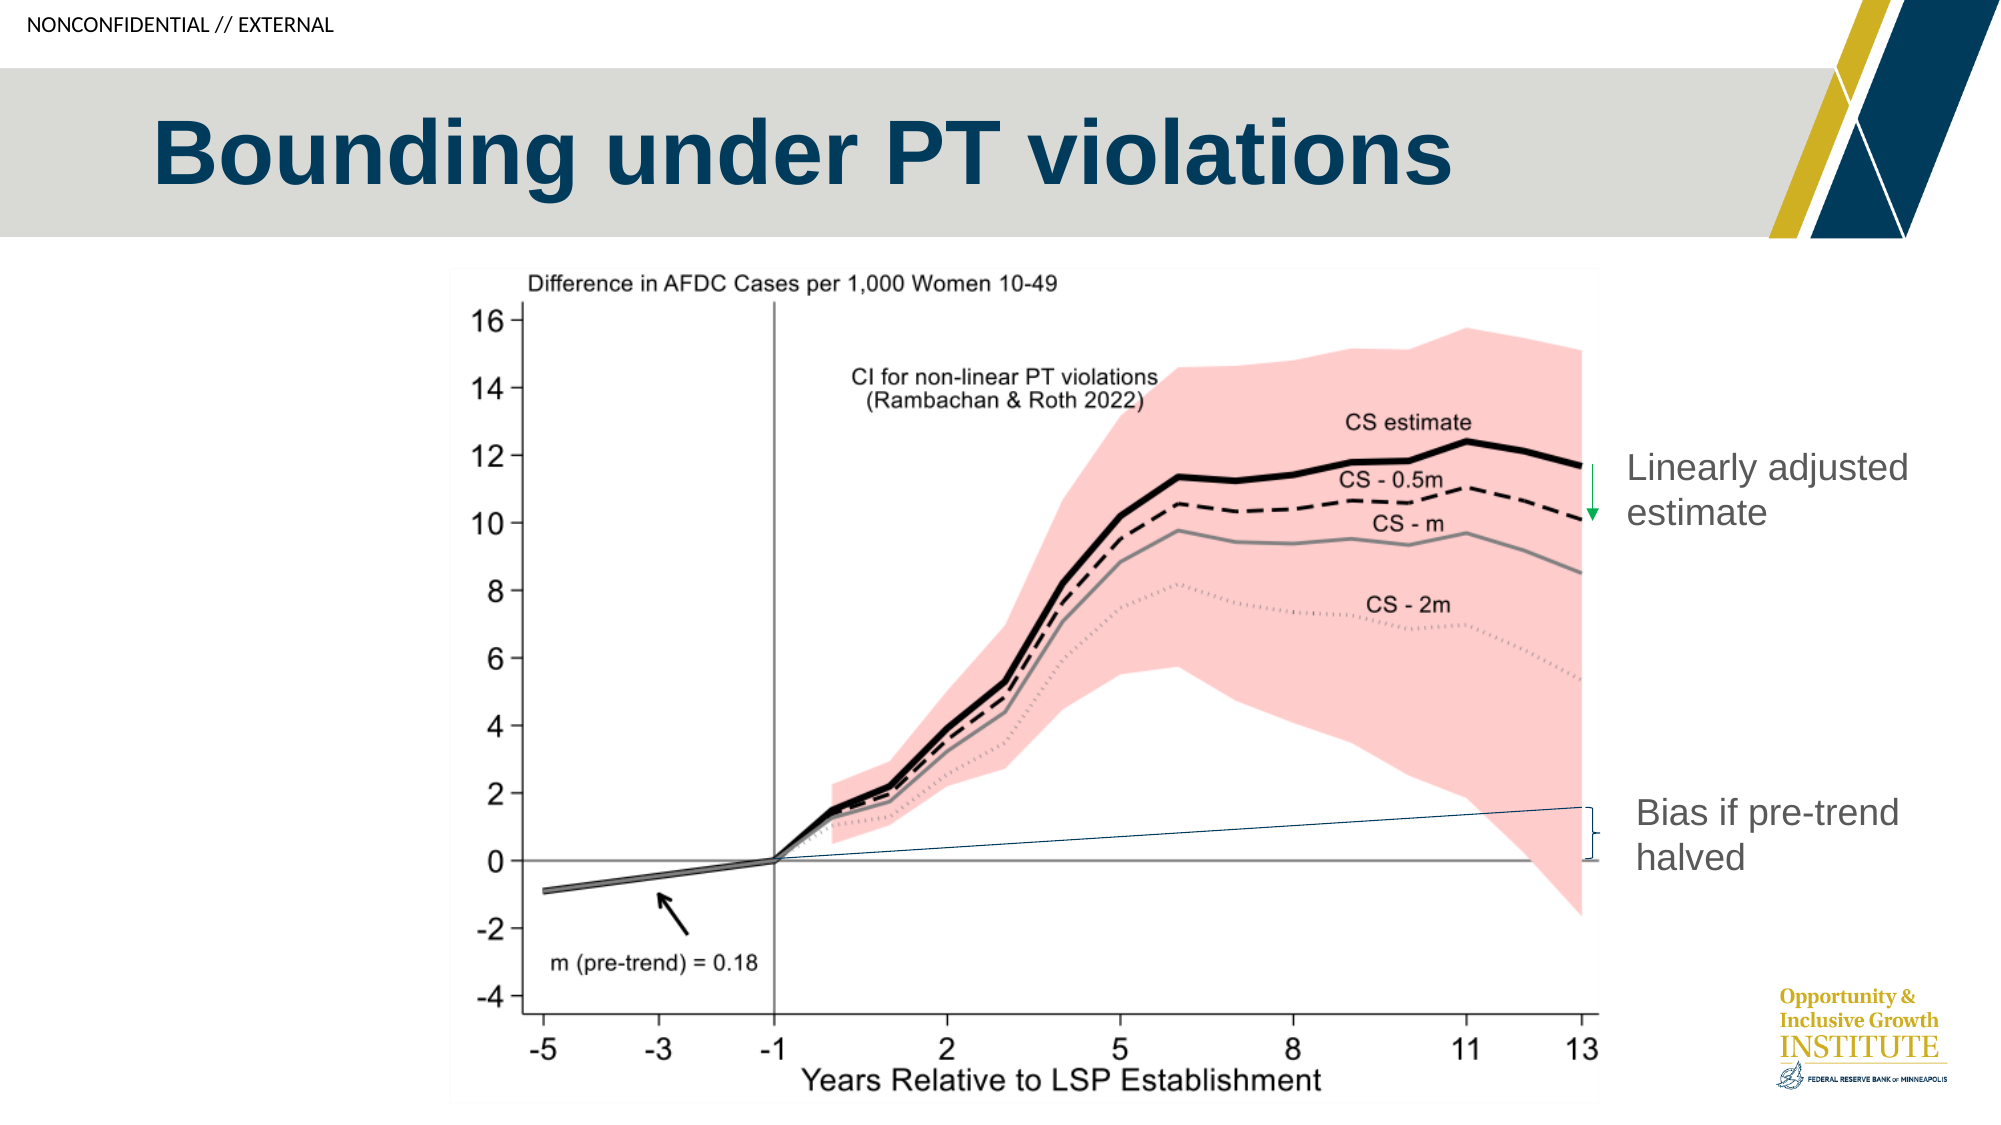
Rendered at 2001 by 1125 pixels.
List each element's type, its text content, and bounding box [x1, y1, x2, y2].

title Bounding under PT violations [137, 70, 1863, 239]
picture [0, 0, 2001, 1125]
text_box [1592, 435, 1937, 542]
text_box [772, 807, 1582, 859]
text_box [1585, 780, 1928, 887]
